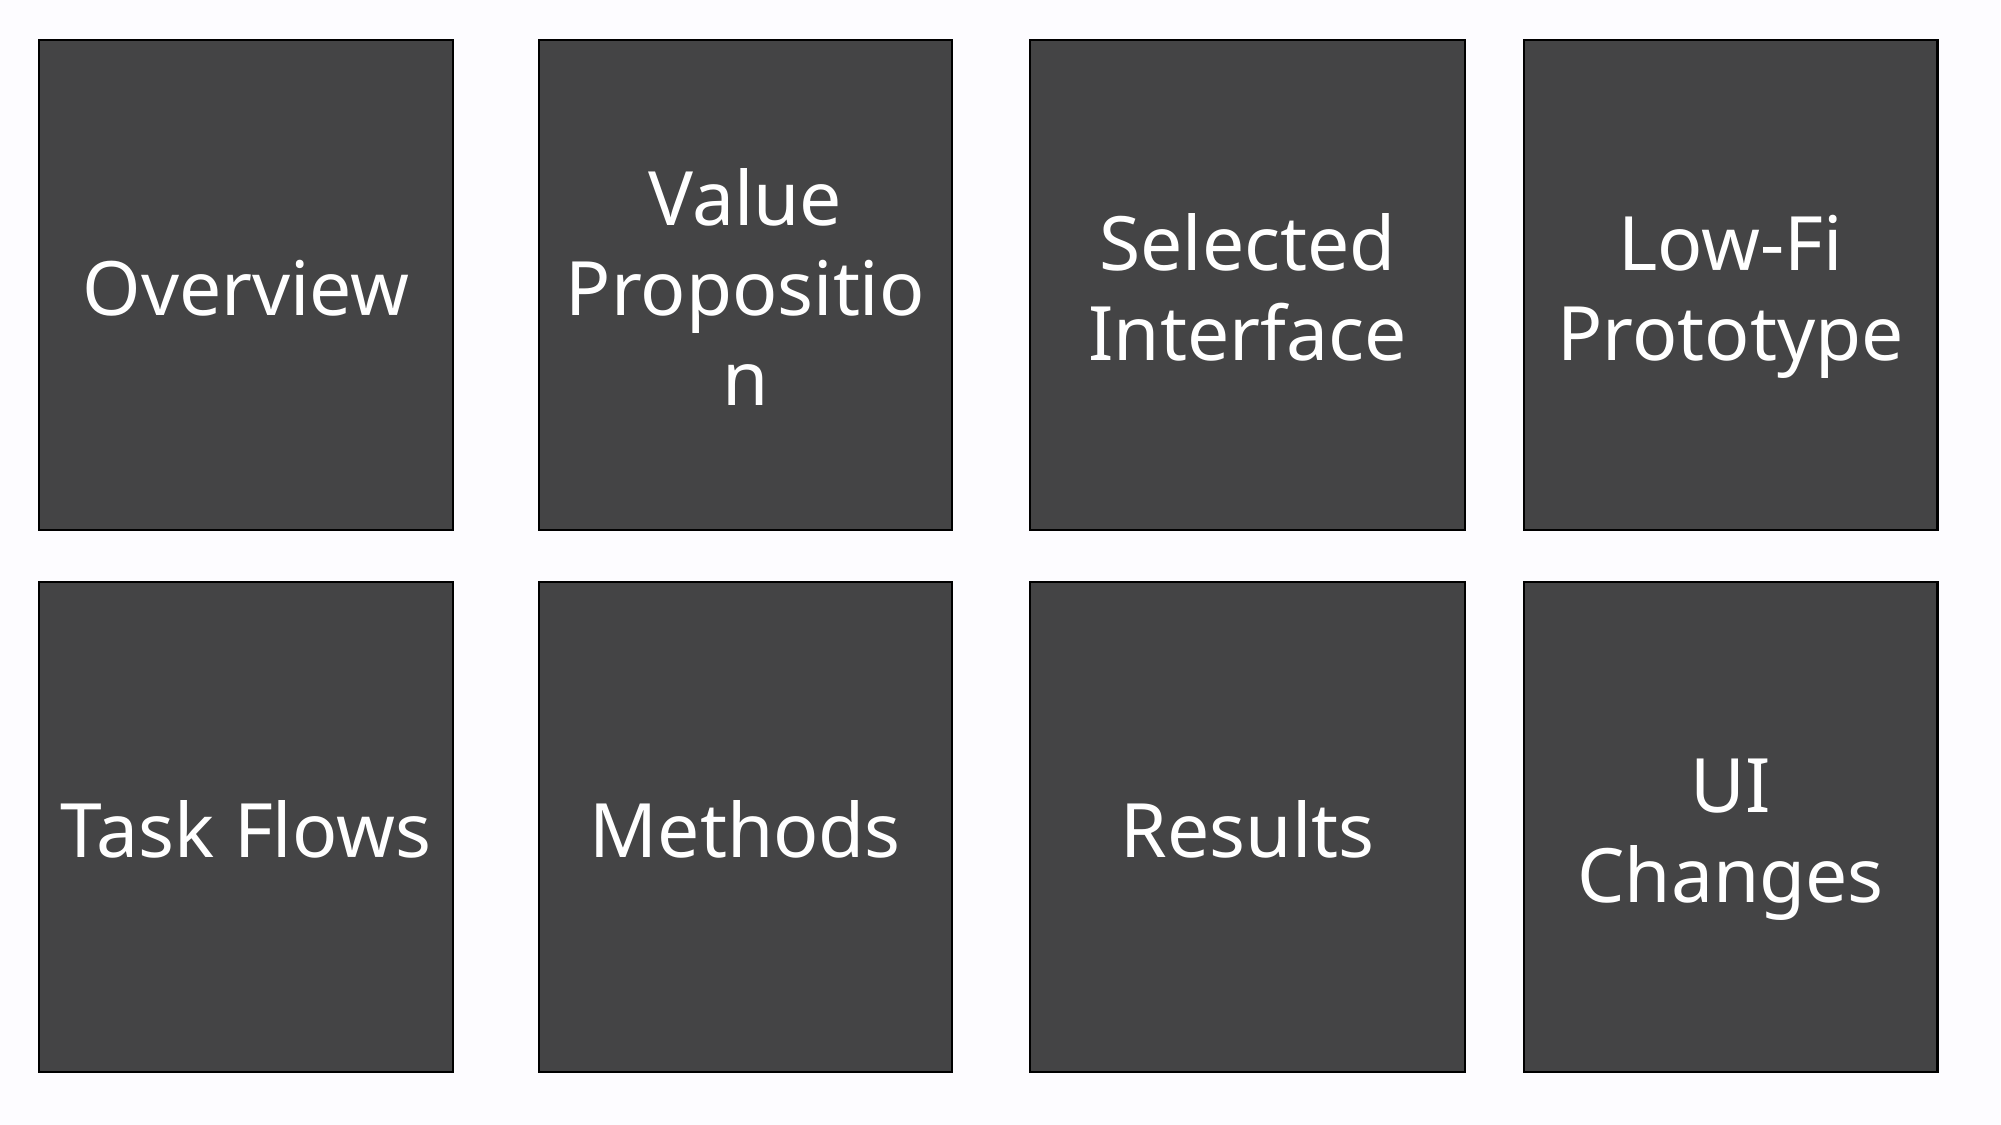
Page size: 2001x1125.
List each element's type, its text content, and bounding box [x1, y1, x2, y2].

text_box Methods [538, 581, 953, 1073]
text_box Low-Fi Prototype [1523, 39, 1939, 531]
text_box Overview [38, 39, 454, 531]
text_box Results [1029, 581, 1466, 1073]
text_box Value Proposition [538, 39, 953, 531]
text_box Selected Interface [1029, 39, 1466, 531]
text_box UI Changes [1523, 581, 1939, 1073]
text_box Task Flows [38, 581, 454, 1073]
